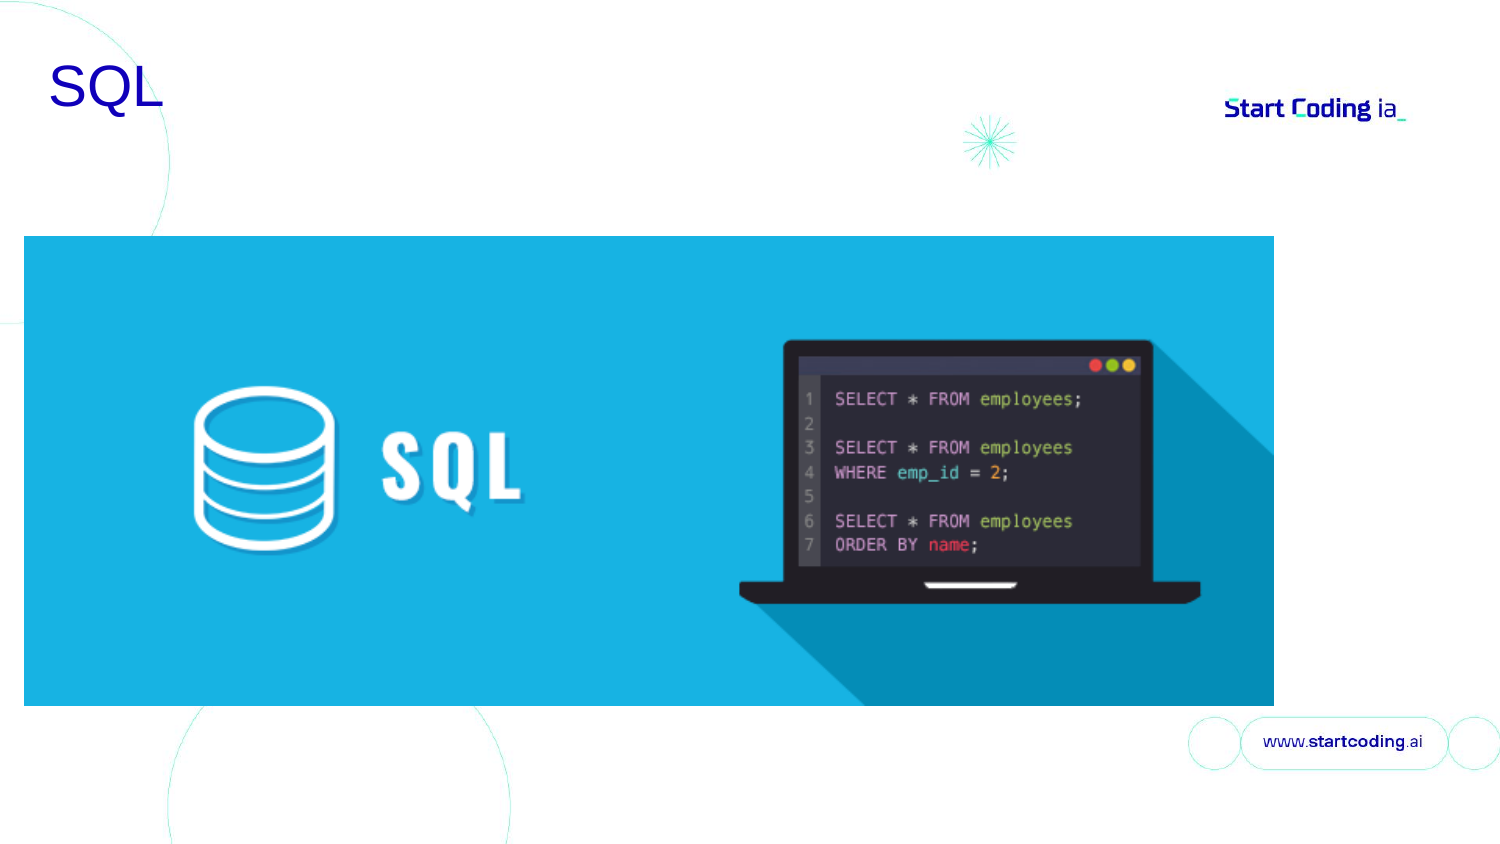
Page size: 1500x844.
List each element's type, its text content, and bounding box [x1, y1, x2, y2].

picture [0, 0, 1500, 844]
title SQL [33, 33, 1265, 190]
